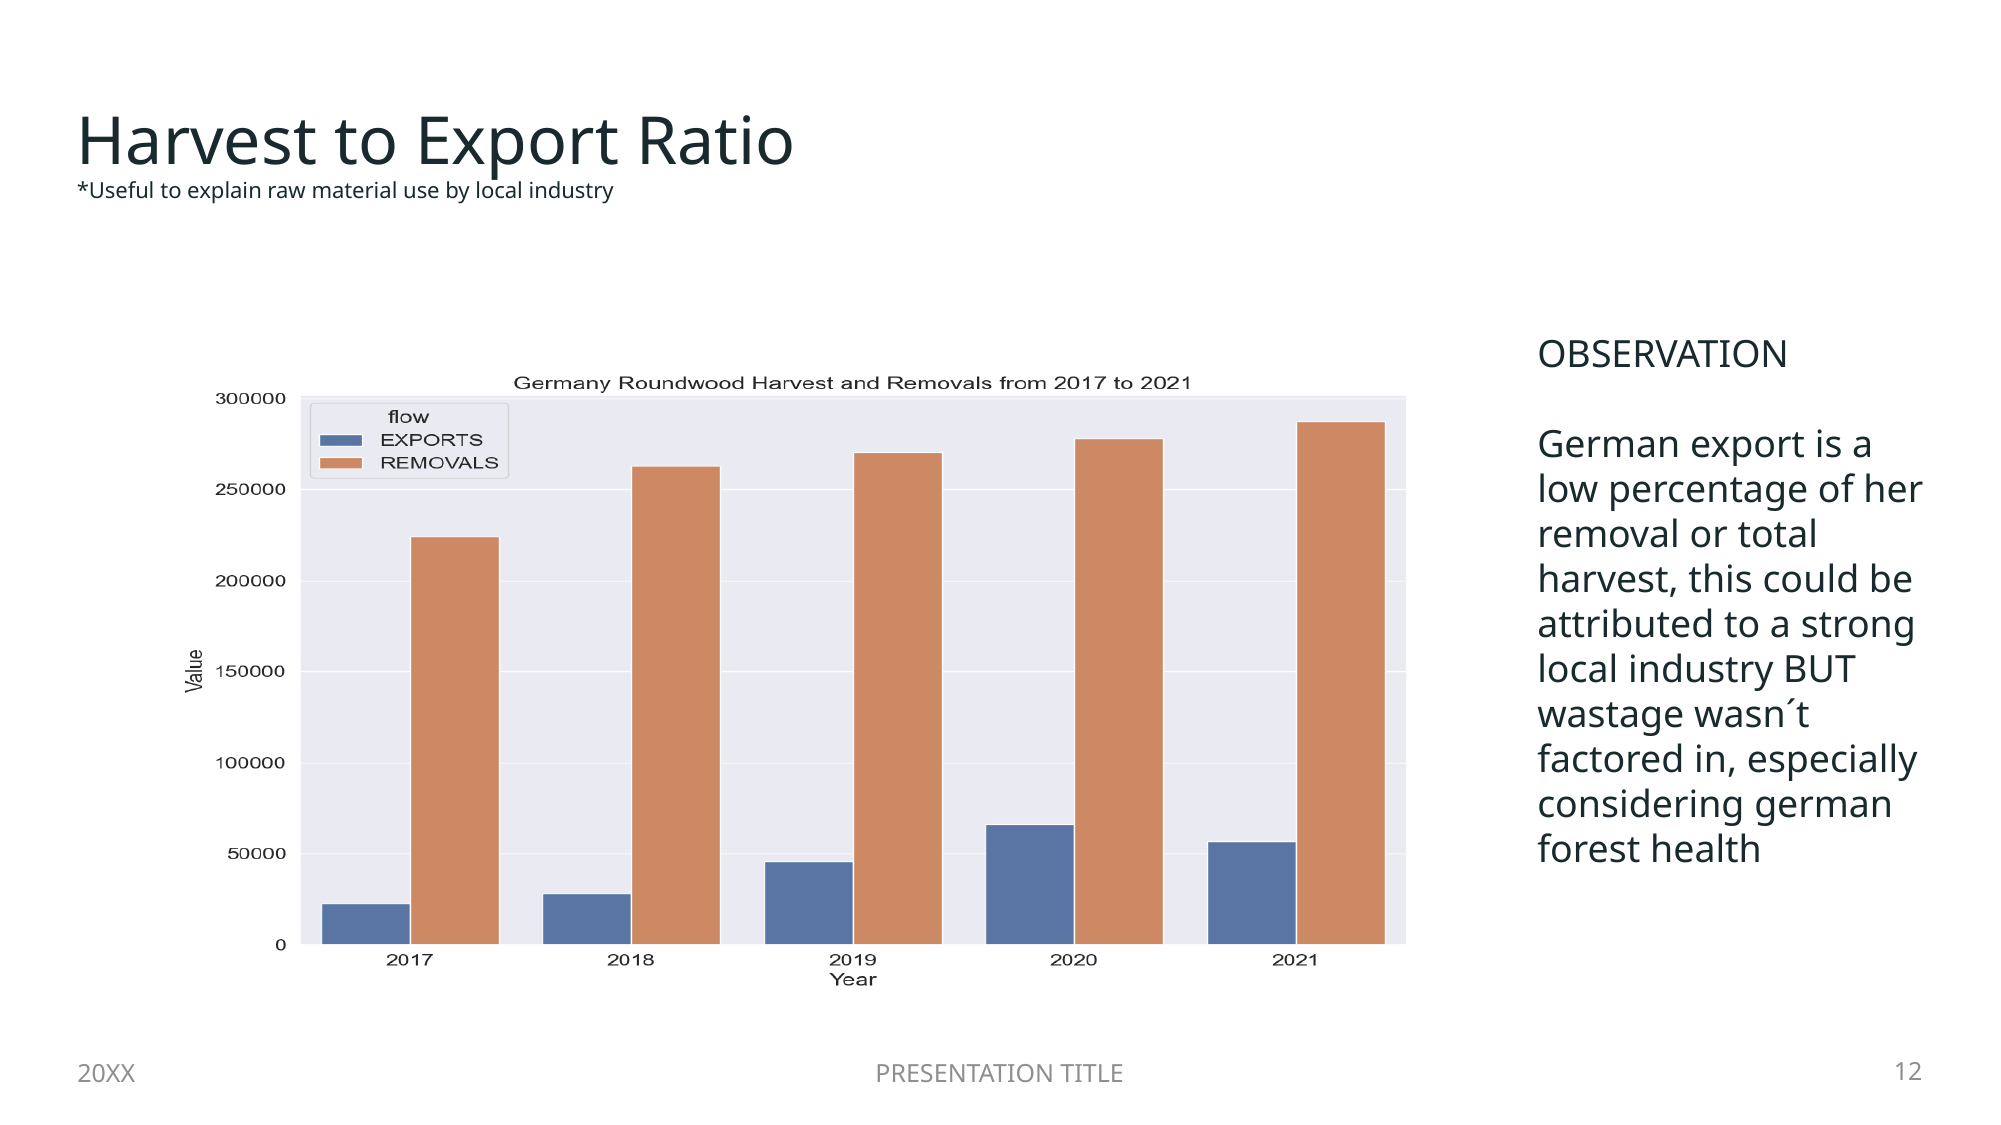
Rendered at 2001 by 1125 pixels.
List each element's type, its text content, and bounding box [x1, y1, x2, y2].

footer Presentation title [662, 1042, 1338, 1103]
slide_number 12 [1757, 1042, 1938, 1103]
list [120, 309, 1549, 1023]
text_box OBSERVATION German export is a low percentage of her removal or total harvest, this could be attributed to a strong local industry BUT wastage wasn´t factored in, especially considering german forest health [1549, 322, 1957, 878]
title Harvest to Export Ratio *Useful to explain raw material use by local industry [61, 100, 1809, 211]
slide_number 20XX [62, 1042, 513, 1103]
